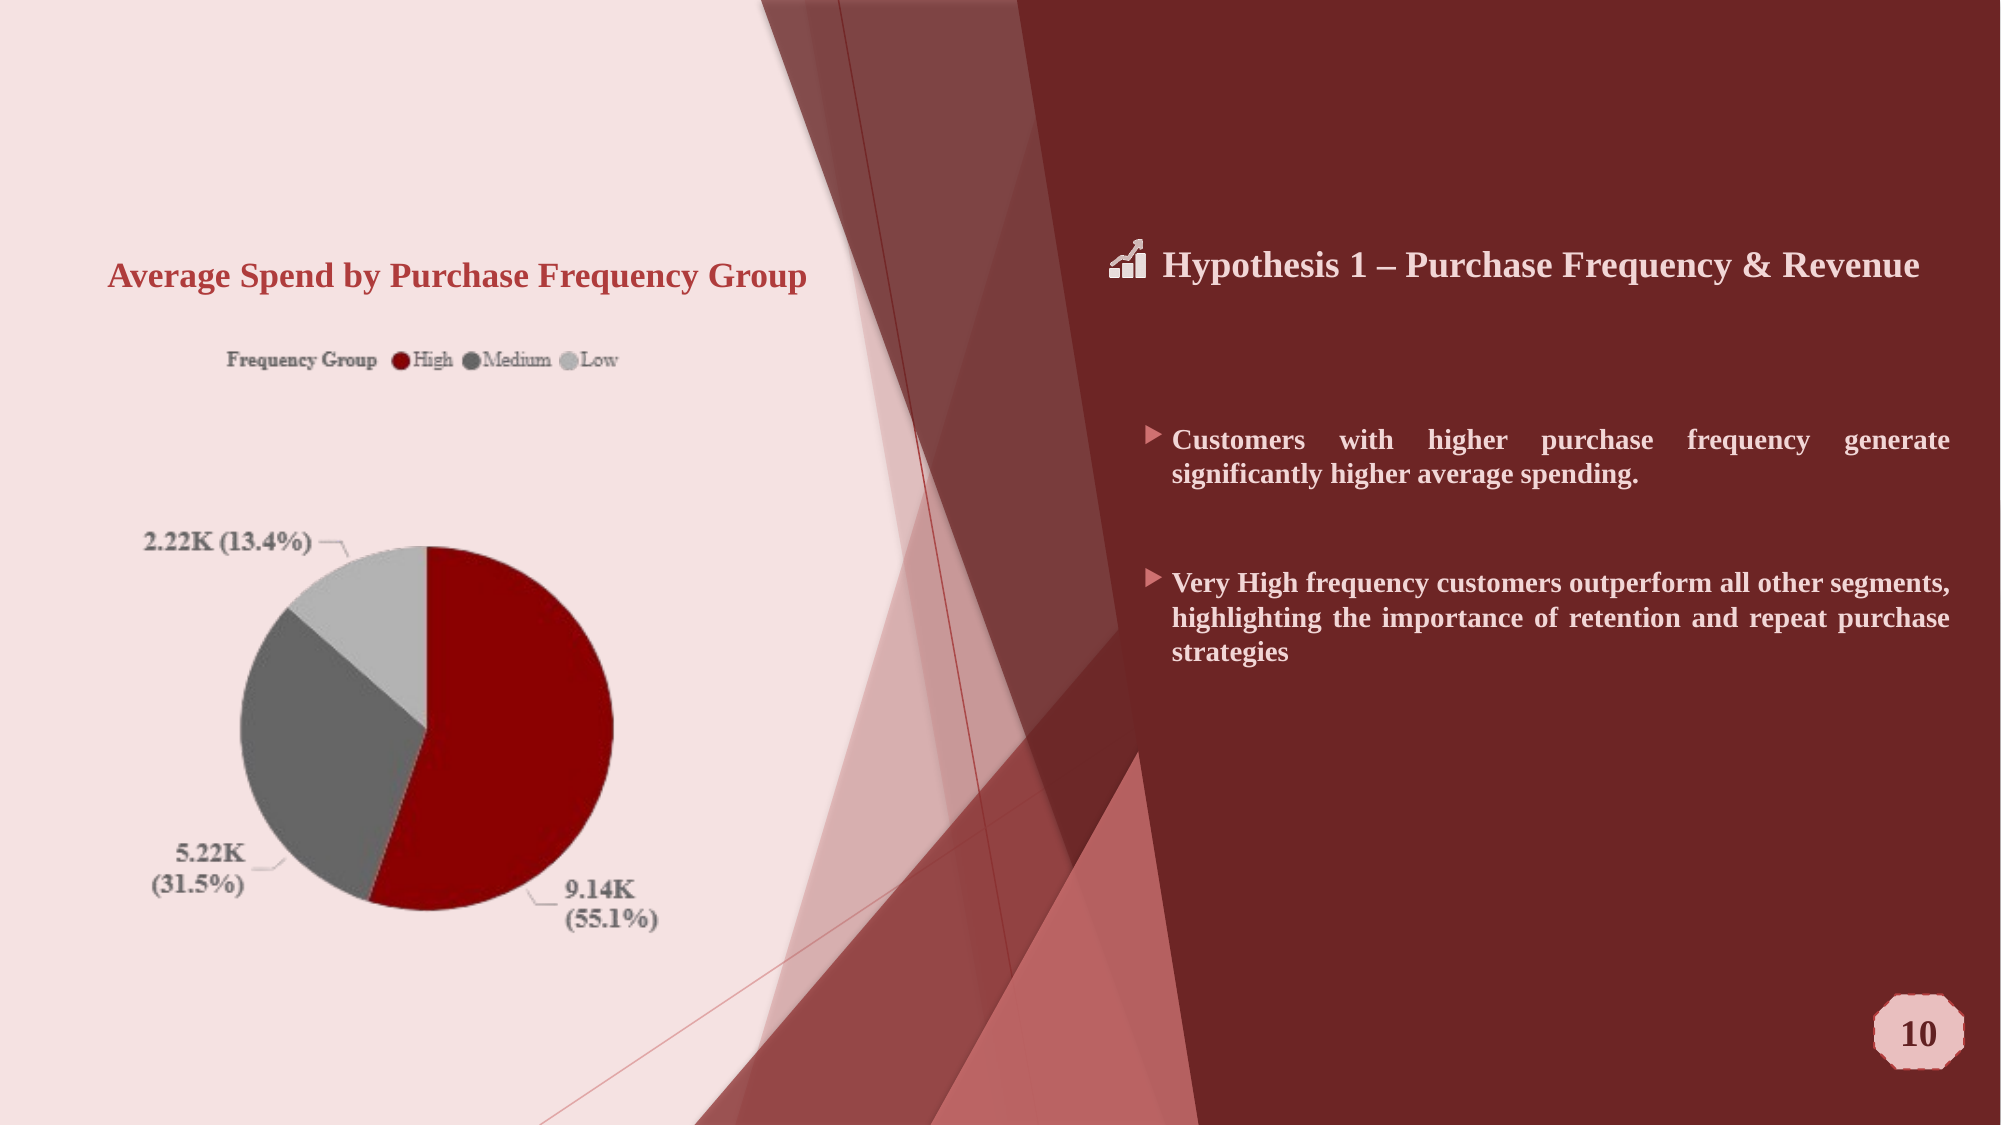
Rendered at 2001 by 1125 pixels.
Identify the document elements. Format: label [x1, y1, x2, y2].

text_box [0, 0, 836, 1125]
text_box [1041, 0, 2000, 1125]
picture [1106, 234, 1155, 281]
text_box [837, 0, 1039, 602]
picture [121, 331, 728, 995]
text_box [539, 603, 1322, 1125]
